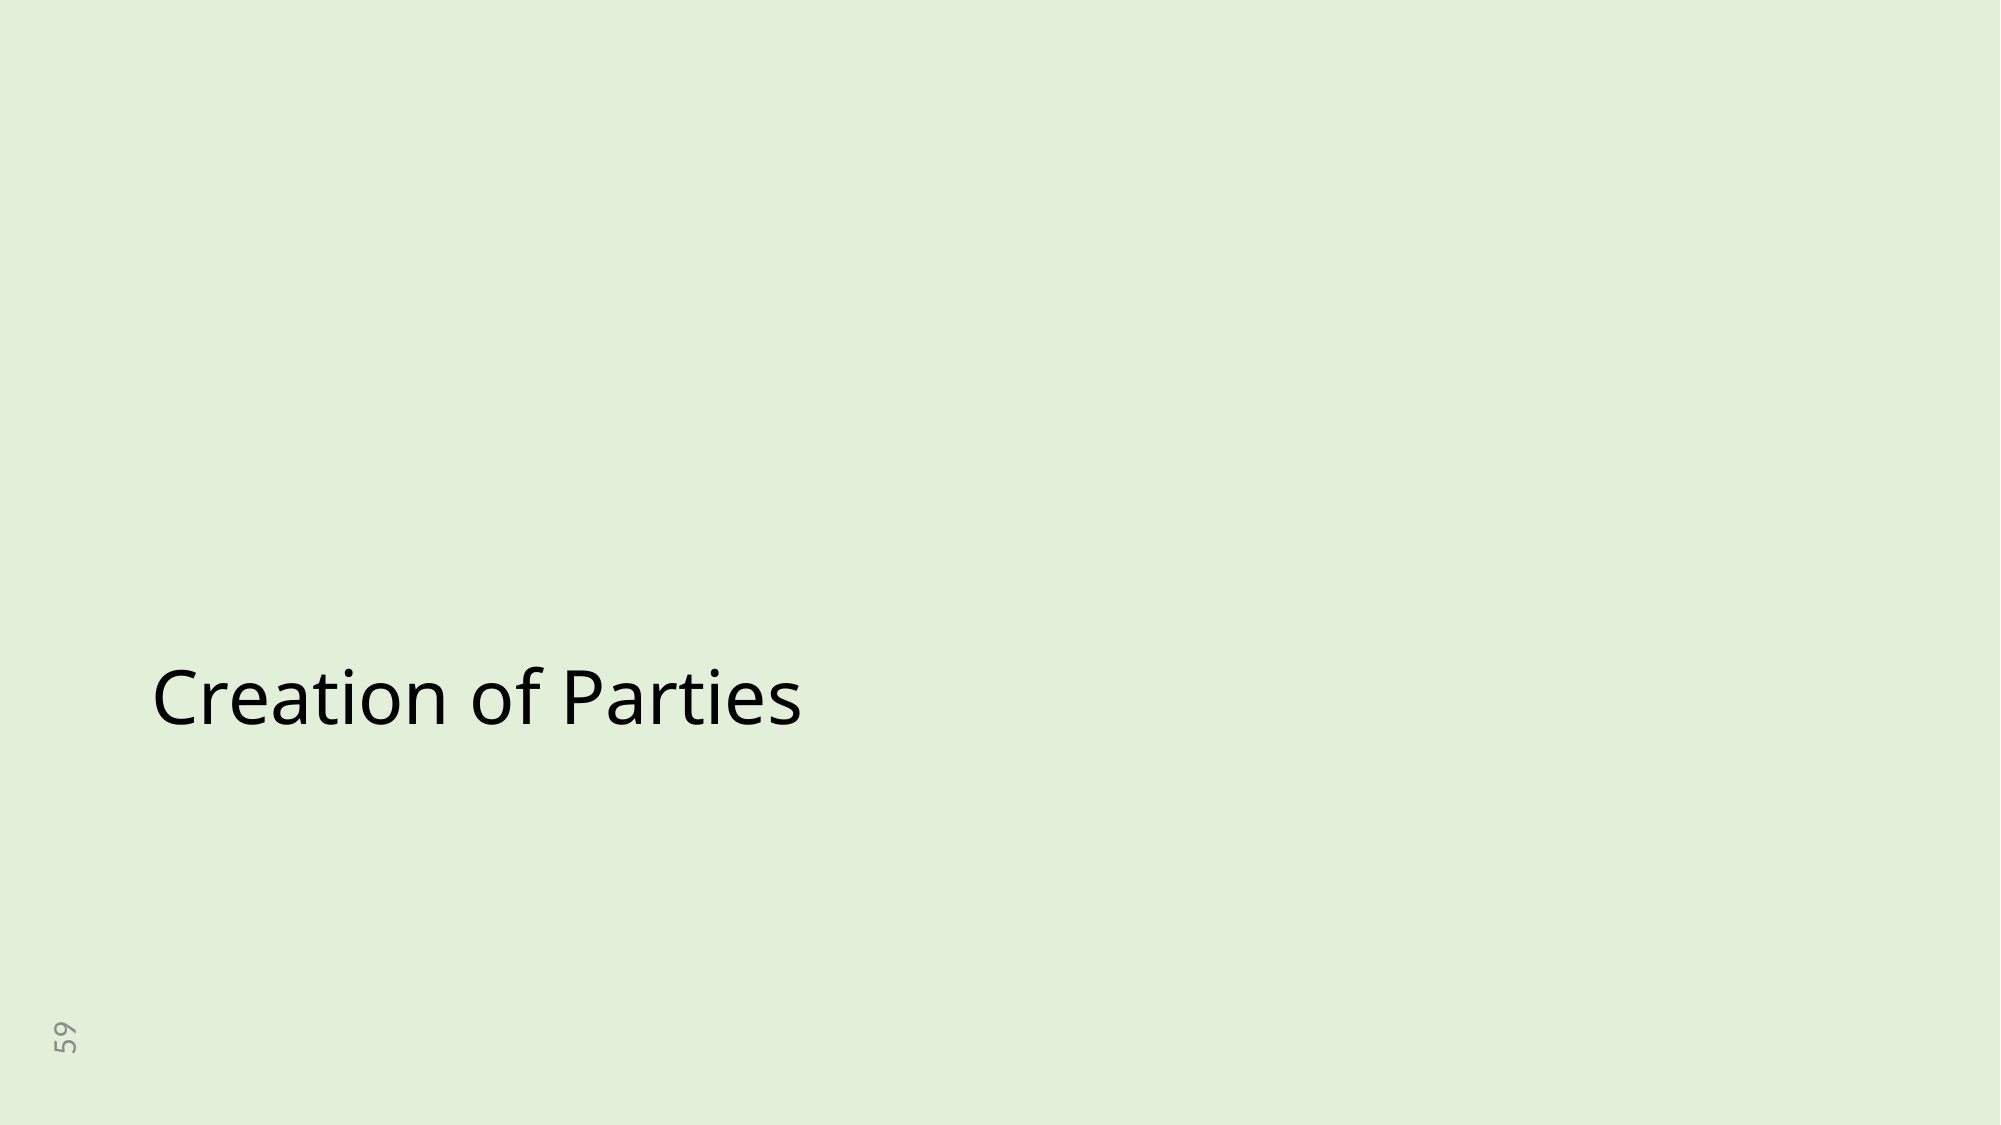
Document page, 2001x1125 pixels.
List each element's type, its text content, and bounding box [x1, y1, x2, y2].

title Creation of Parties [136, 280, 1862, 749]
slide_number 59 [32, 969, 93, 1108]
